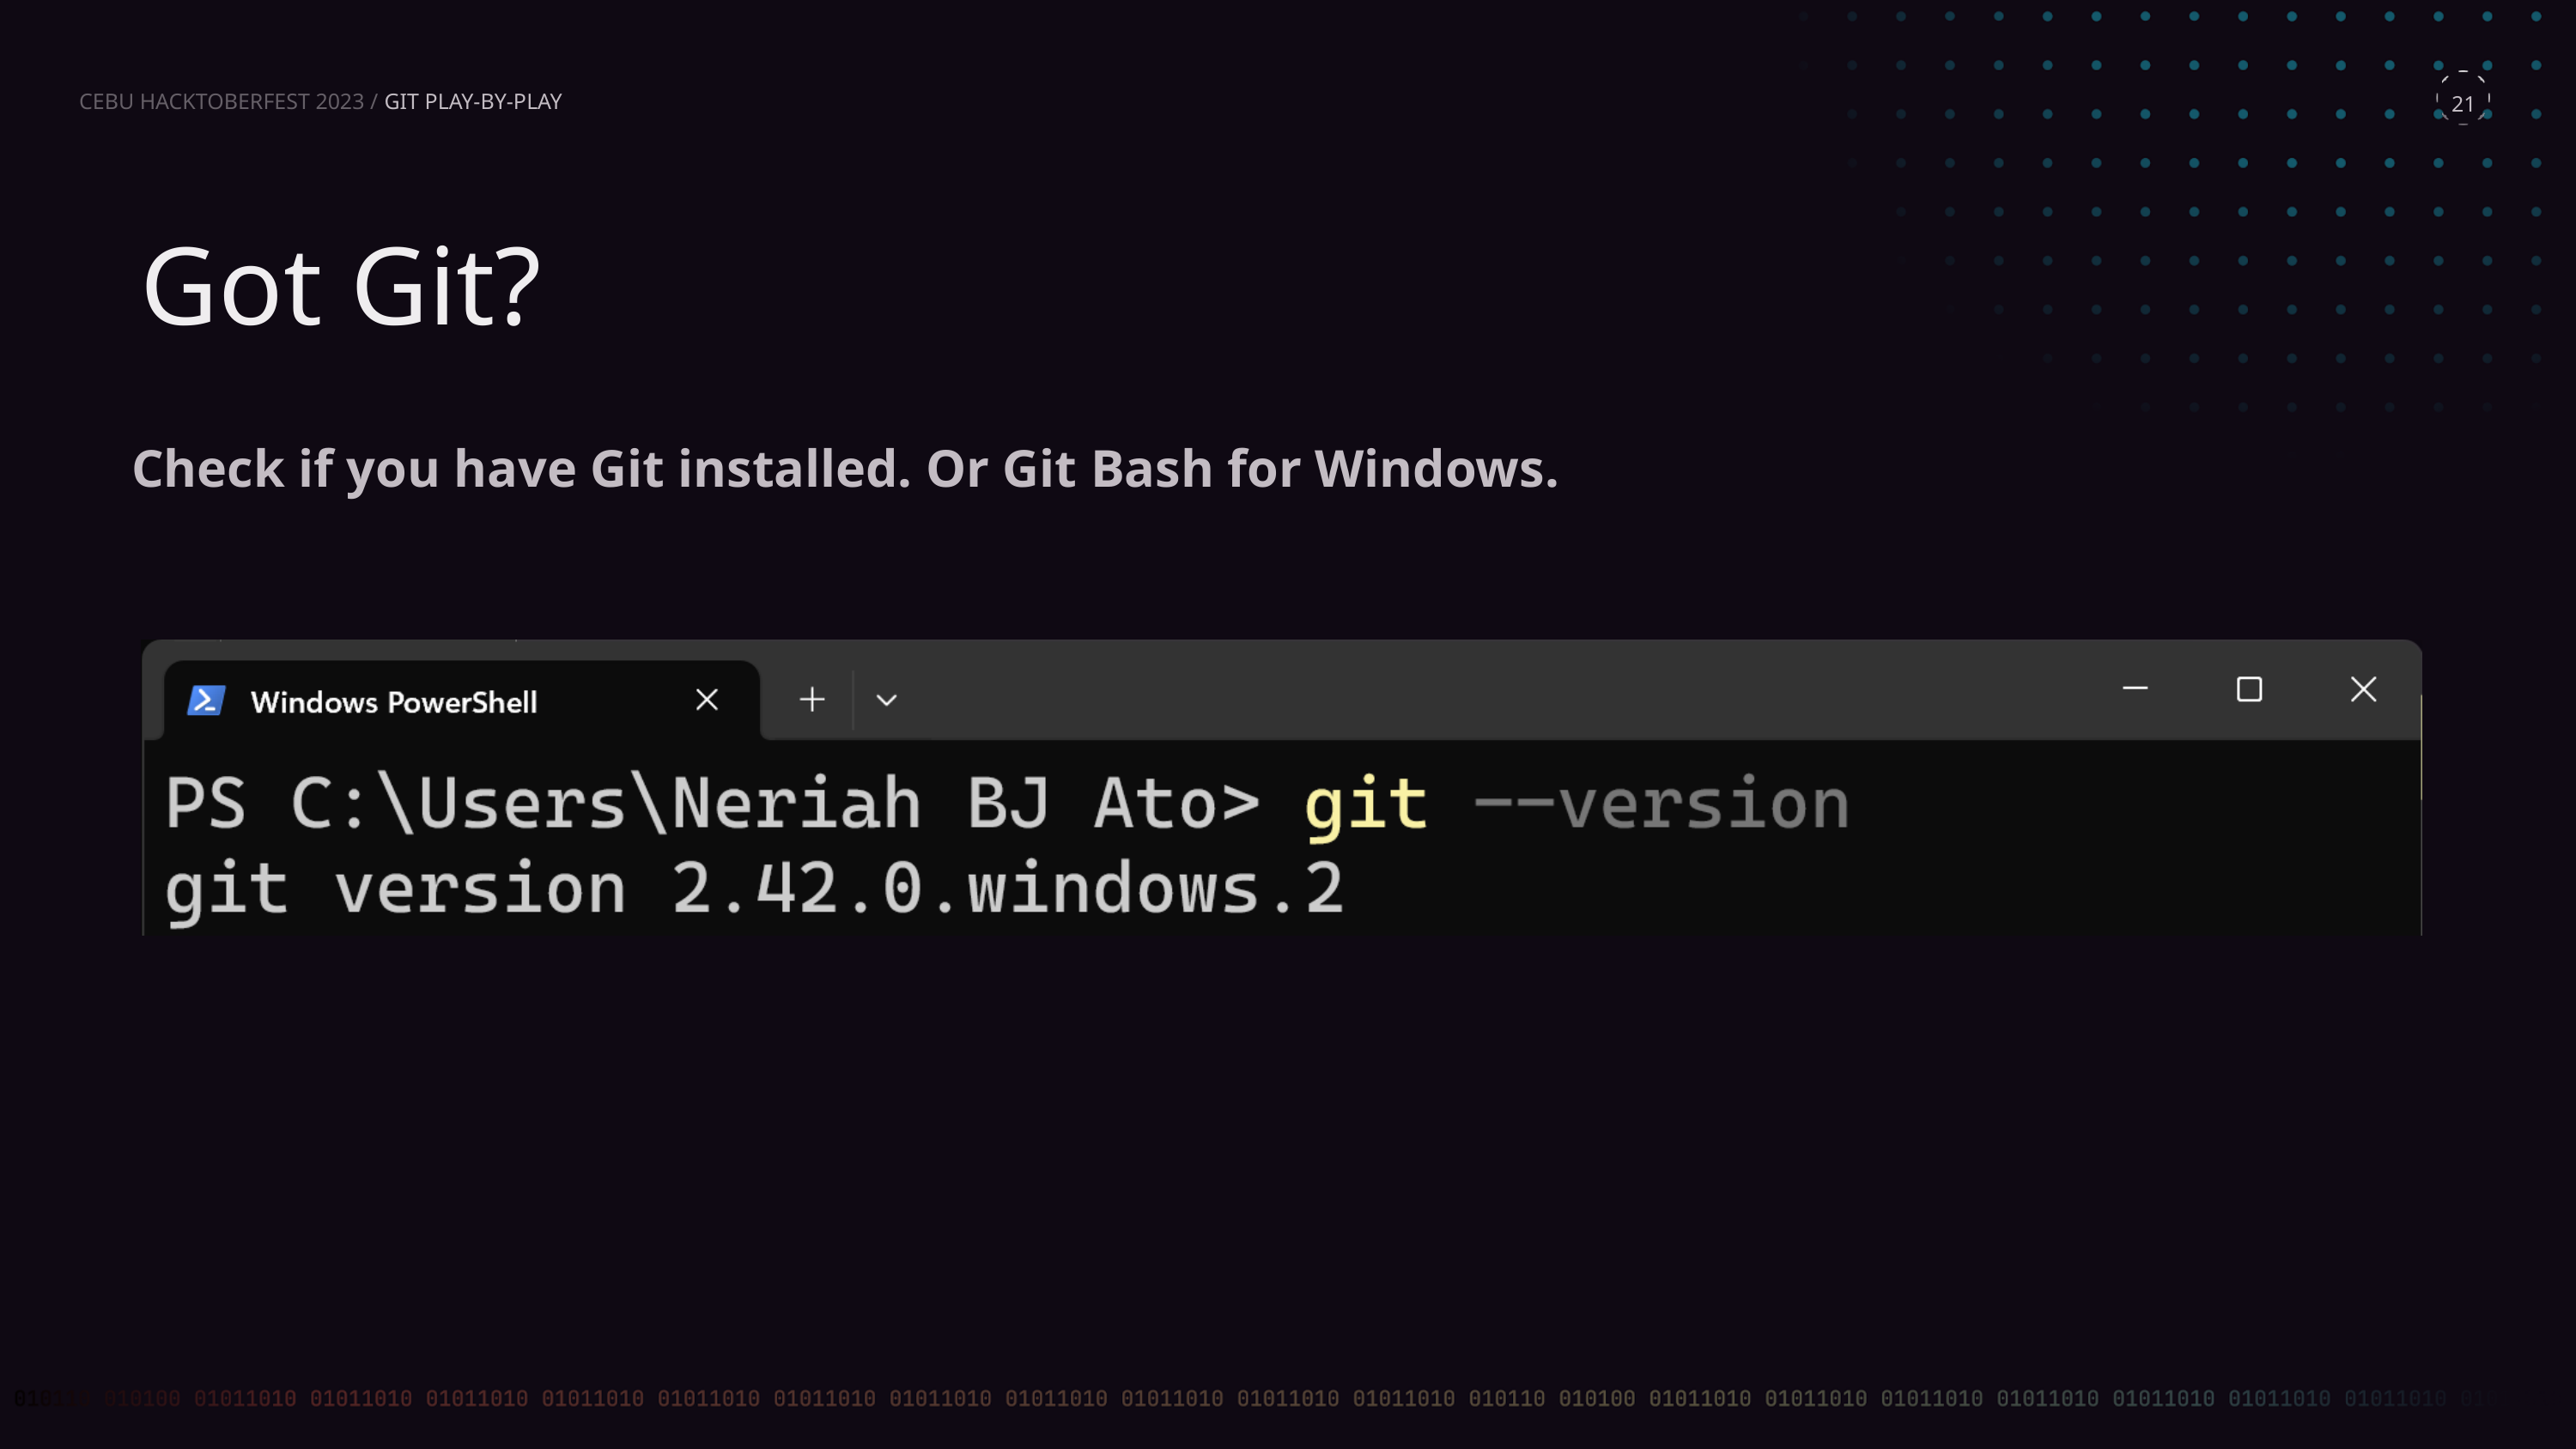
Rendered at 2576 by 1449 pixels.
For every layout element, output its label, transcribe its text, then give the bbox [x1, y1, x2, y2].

text_box Got Git? [140, 217, 2494, 336]
picture [0, 0, 2576, 1449]
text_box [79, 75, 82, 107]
text_box Check if you have Git installed. Or Git Bash for Windows. [131, 415, 2504, 518]
